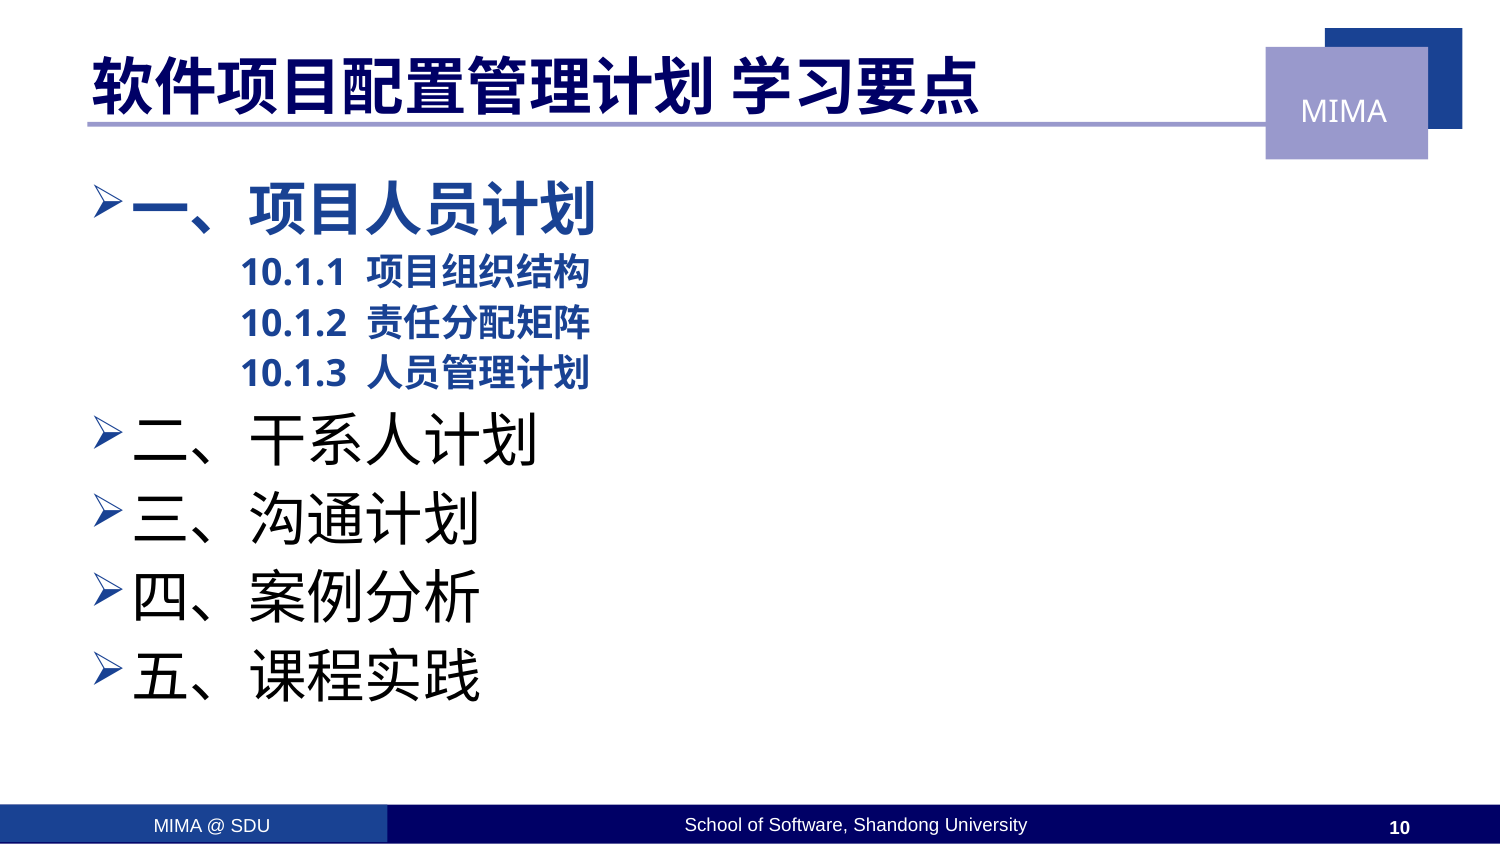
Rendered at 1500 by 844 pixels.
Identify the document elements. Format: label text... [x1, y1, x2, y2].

title 软件项目配置管理计划 学习要点 [76, 44, 1291, 125]
list 一、项目人员计划 10.1.1 项目组织结构 10.1.2 责任分配矩阵 10.1.3 人员管理计划 二、干系人计划 三、沟通计划 四、案例分析 五、课程实践 [74, 164, 1426, 754]
